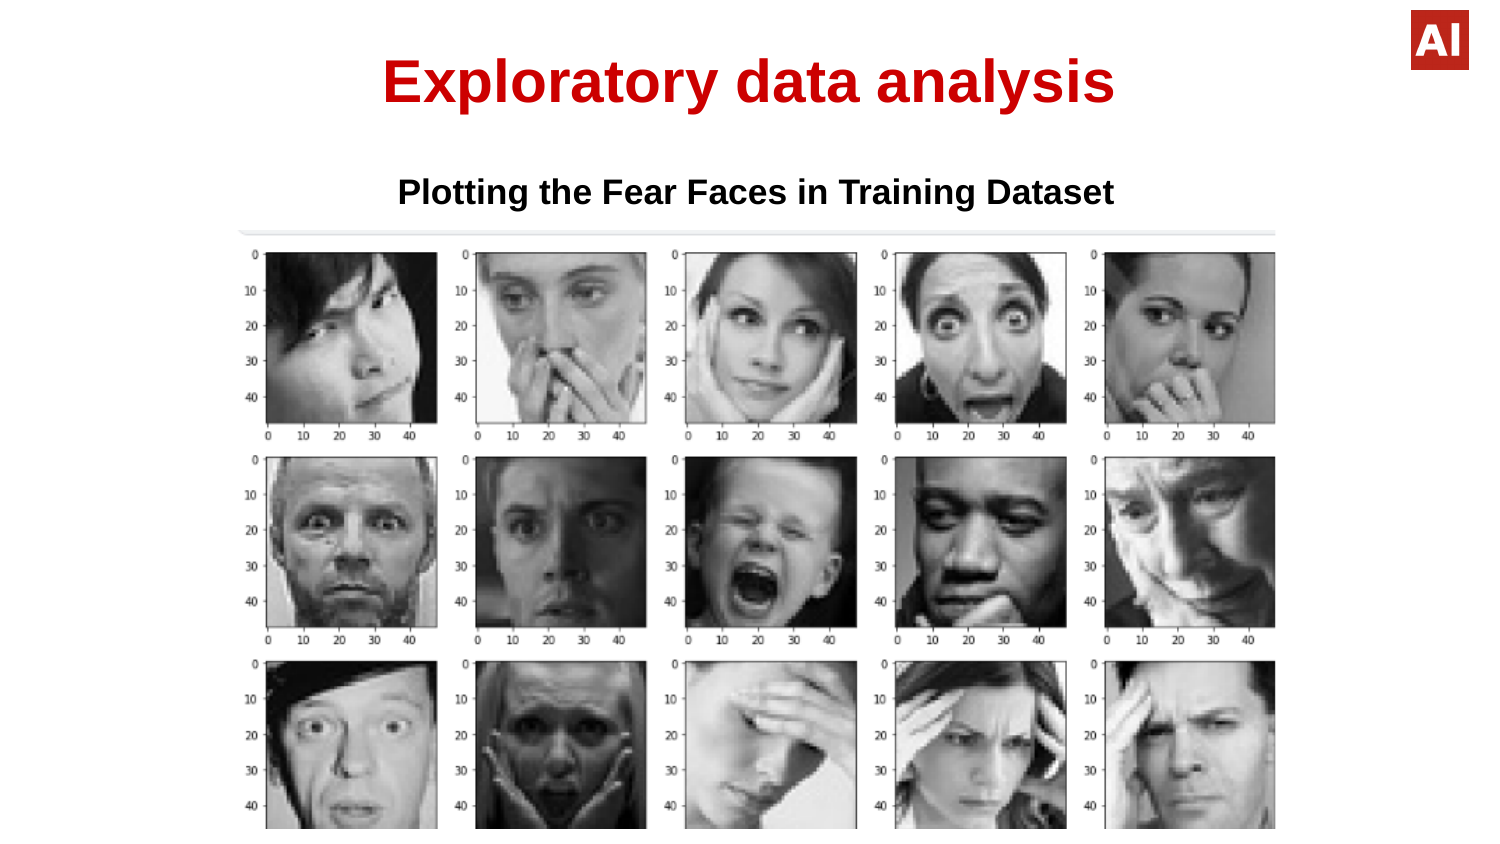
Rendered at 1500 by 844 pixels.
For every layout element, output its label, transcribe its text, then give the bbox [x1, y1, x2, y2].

title Exploratory data analysis [51, 8, 1449, 130]
picture [224, 230, 1276, 830]
picture [1449, 10, 1469, 70]
text_box Plotting the Fear Faces in Training Dataset [12, 153, 1500, 227]
